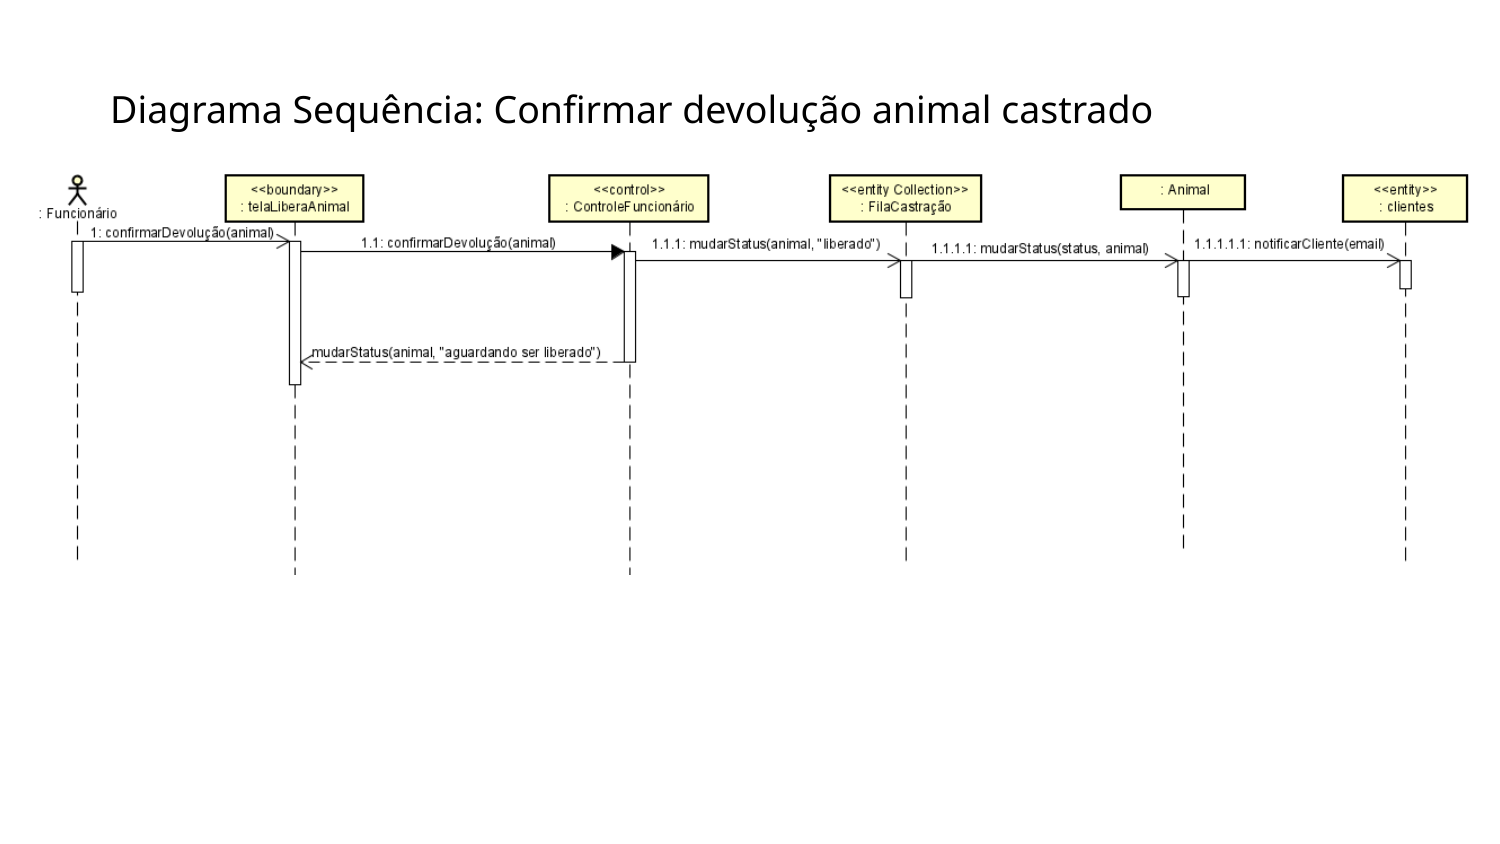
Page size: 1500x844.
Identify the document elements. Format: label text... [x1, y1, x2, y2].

picture [24, 171, 1476, 575]
text_box Diagrama Sequência: Confirmar devolução animal castrado [95, 71, 1439, 147]
